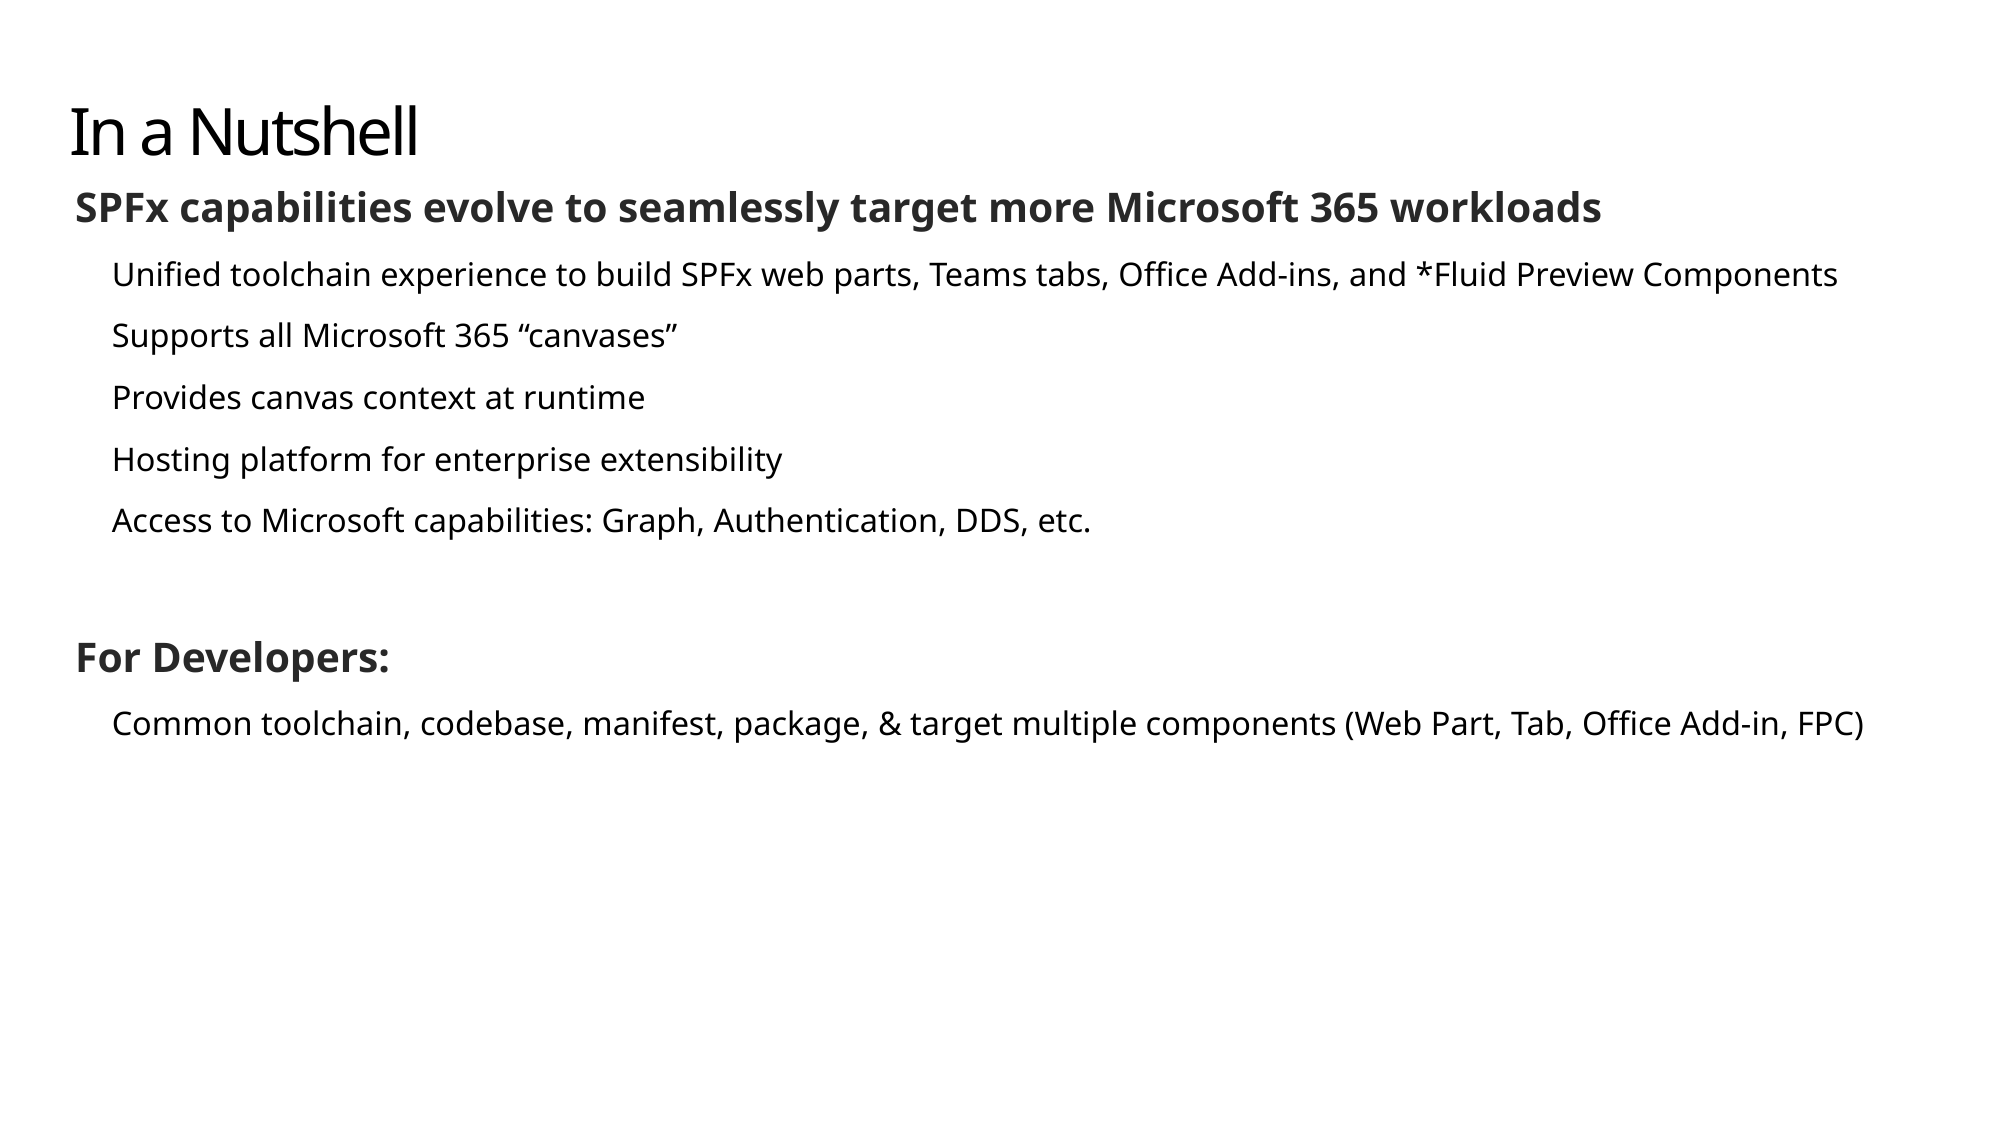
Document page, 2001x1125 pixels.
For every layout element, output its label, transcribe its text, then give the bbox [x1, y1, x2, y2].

list SPFx capabilities evolve to seamlessly target more Microsoft 365 workloads Unified toolchain experience to build SPFx web parts, Teams tabs, Office Add-ins, and *Fluid Preview Components Supports all Microsoft 365 “canvases” Provides canvas context at runtime Hosting platform for enterprise extensibility Access to Microsoft capabilities: Graph, Authentication, DDS, etc. For Developers: Common toolchain, codebase, manifest, package, & target multiple components (Web Part, Tab, Office Add-in, FPC) [75, 187, 1925, 826]
title In a Nutshell [69, 71, 1930, 194]
